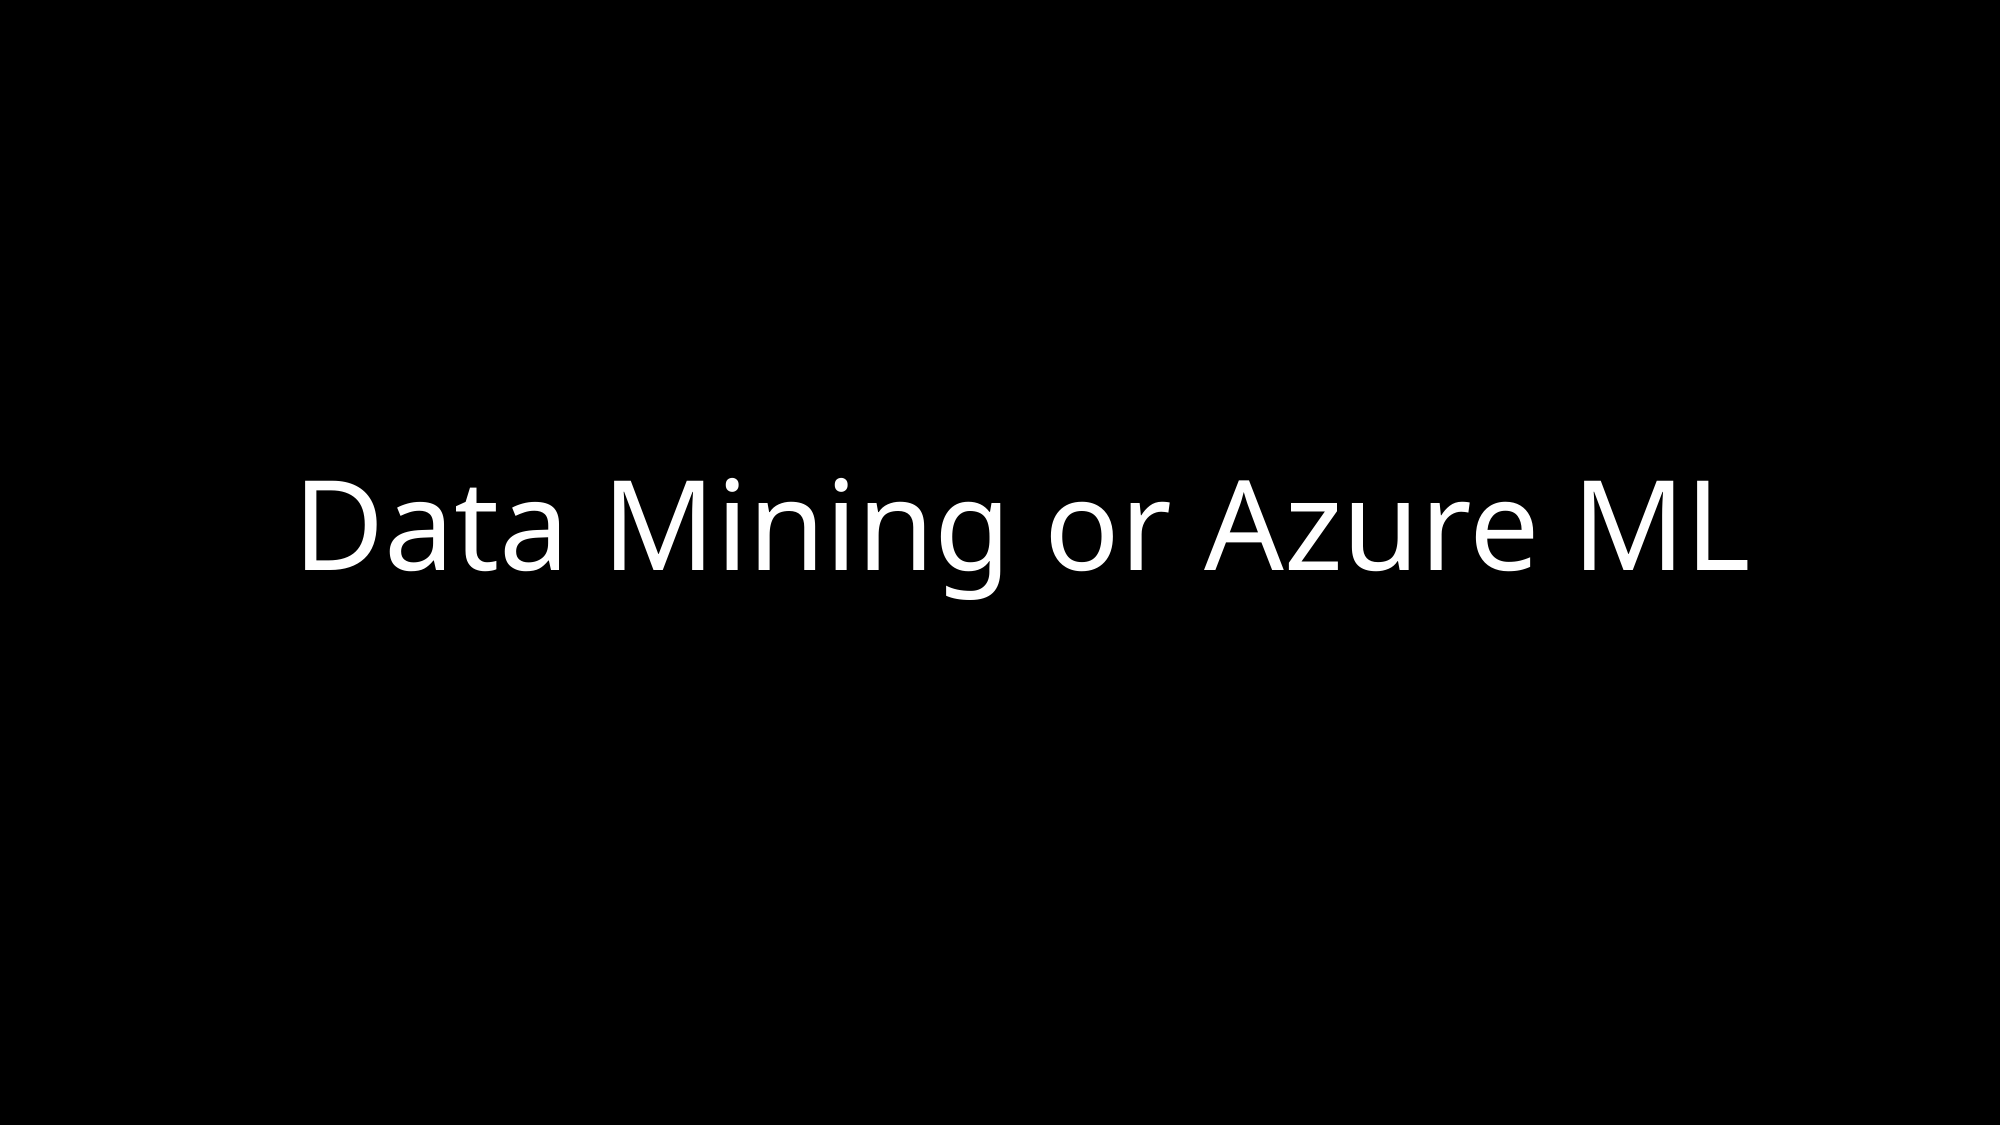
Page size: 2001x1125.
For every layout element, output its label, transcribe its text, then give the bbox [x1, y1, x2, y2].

title Data Mining or Azure ML [160, 420, 1886, 639]
